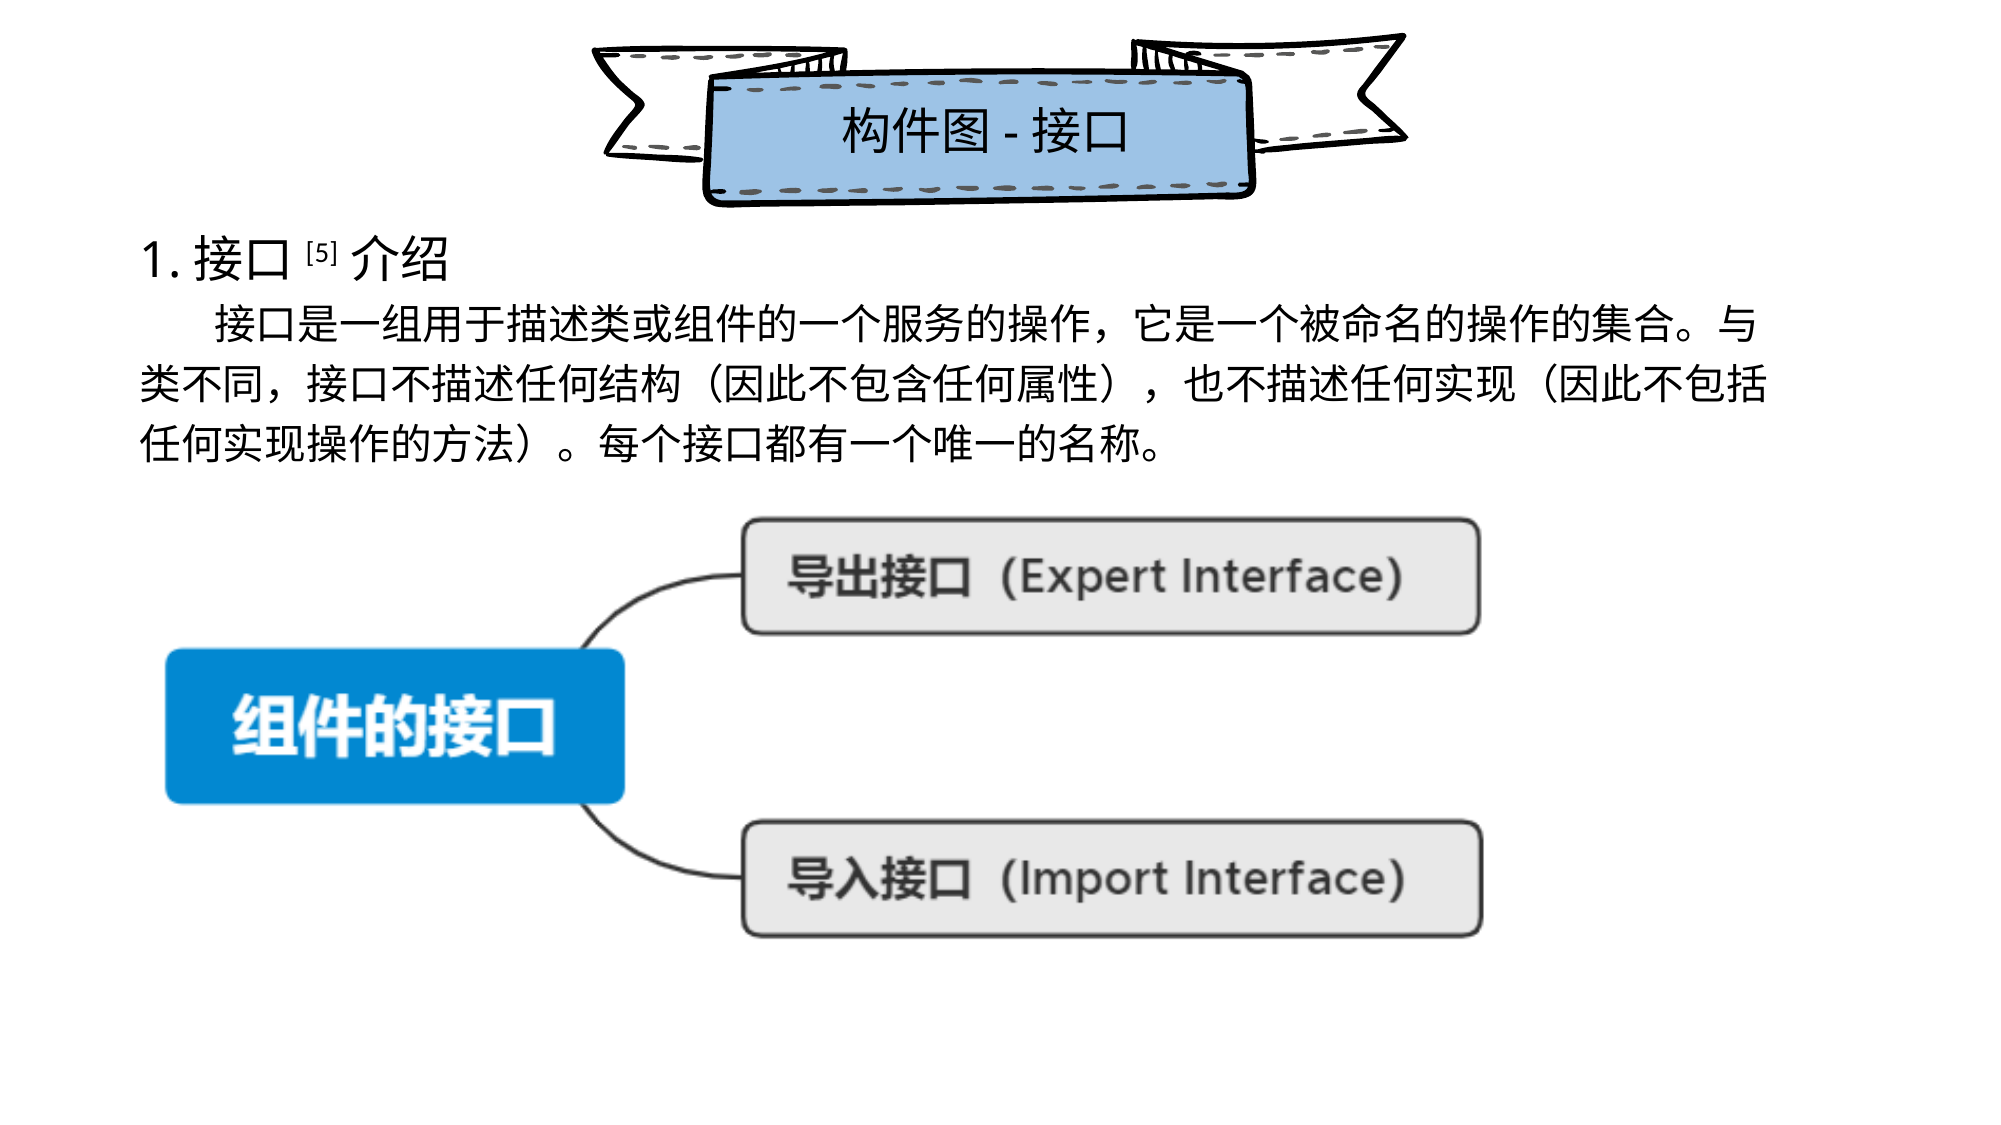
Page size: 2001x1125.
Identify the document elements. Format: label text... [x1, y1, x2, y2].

picture [153, 485, 1503, 992]
text_box 1.接口[5]介绍 接口是一组用于描述类或组件的一个服务的操作，它是一个被命名的操作的集合。与类不同，接口不描述任何结构（因此不包含任何属性），也不描述任何实现（因此不包括任何实现操作的方法）。每个接口都有一个唯一的名称。 [124, 208, 1814, 476]
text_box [590, 32, 1410, 209]
